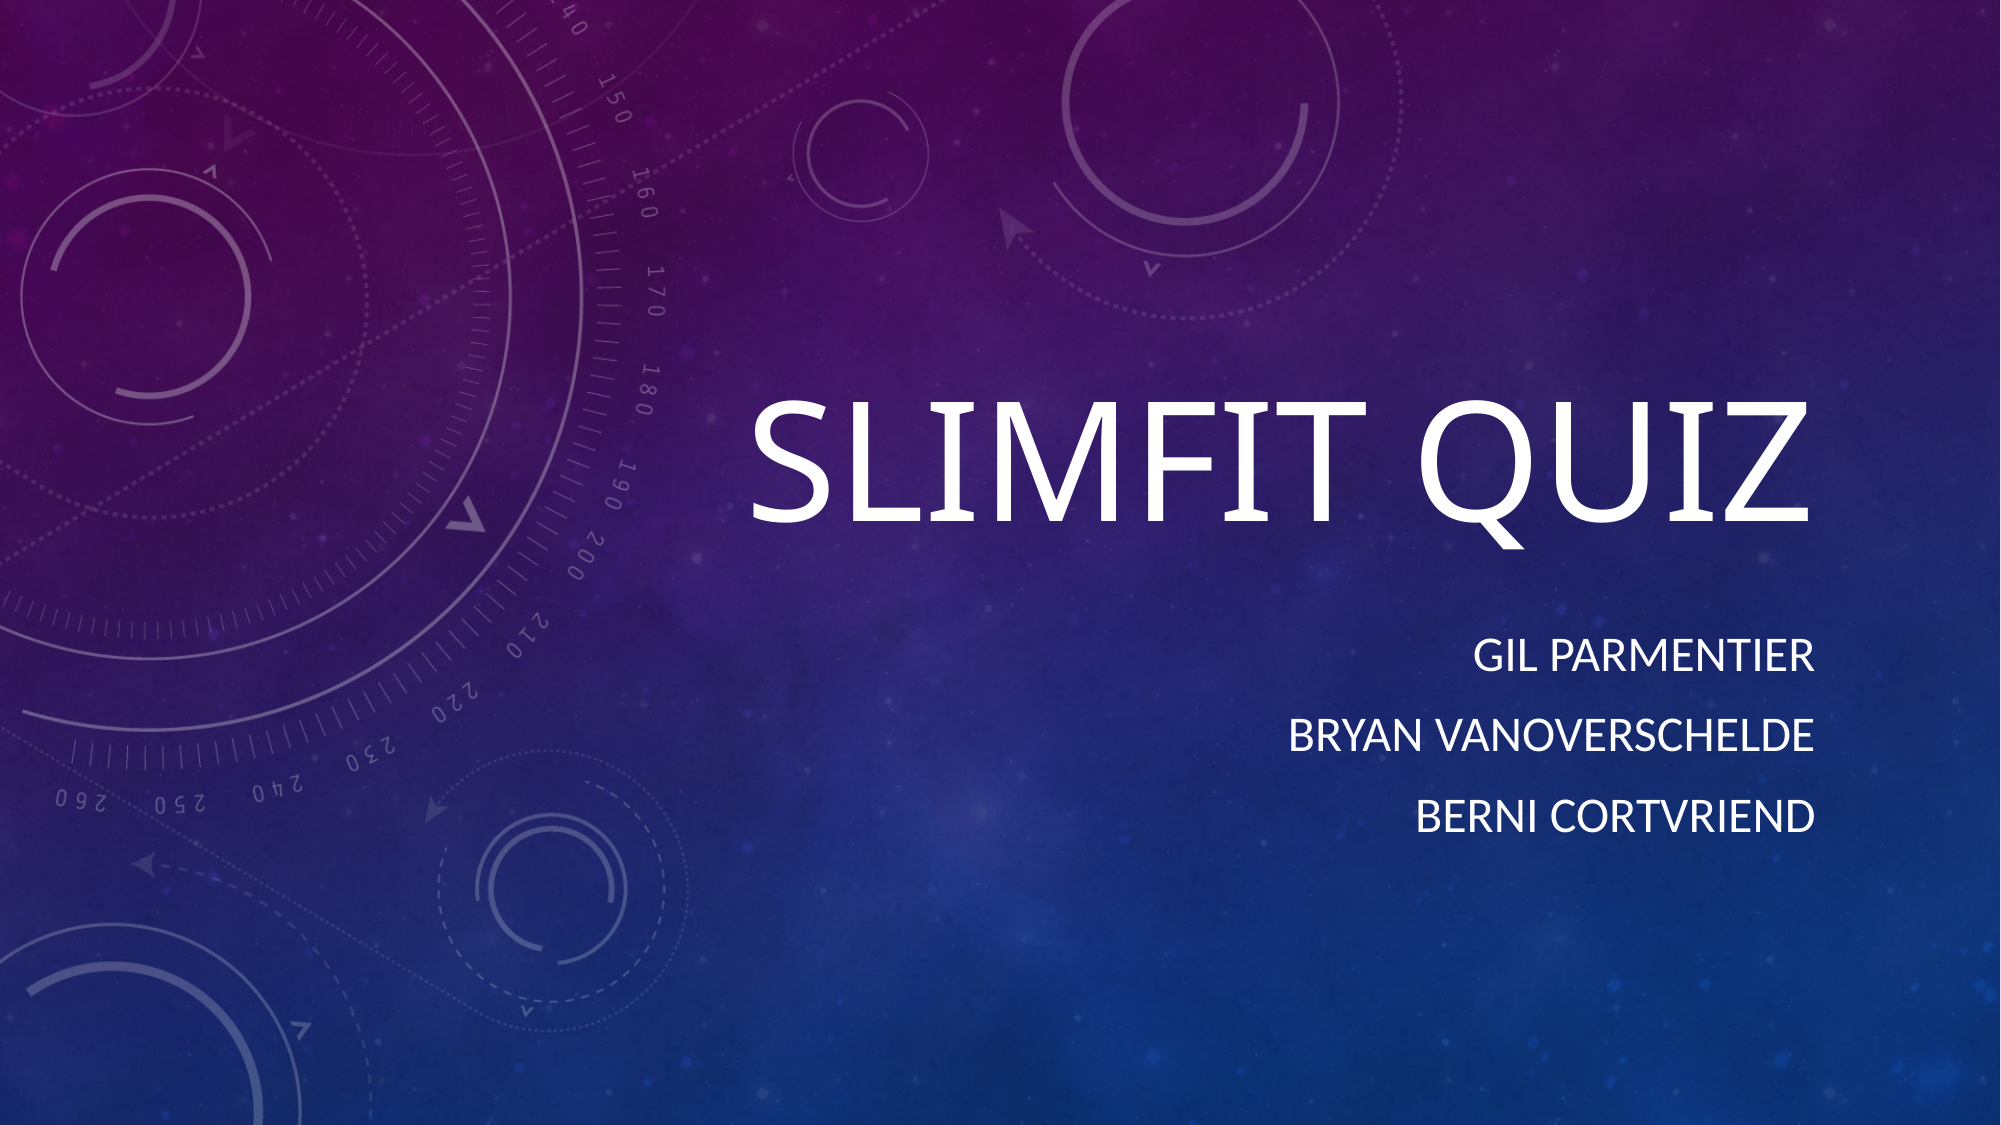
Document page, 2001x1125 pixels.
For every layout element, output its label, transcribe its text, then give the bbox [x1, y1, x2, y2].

subtitle Gil parmentier Bryan vanoverschelde Berni cortvriend [650, 613, 1831, 845]
picture [0, 0, 2001, 1125]
title Slimfit quiz [650, 165, 1831, 563]
